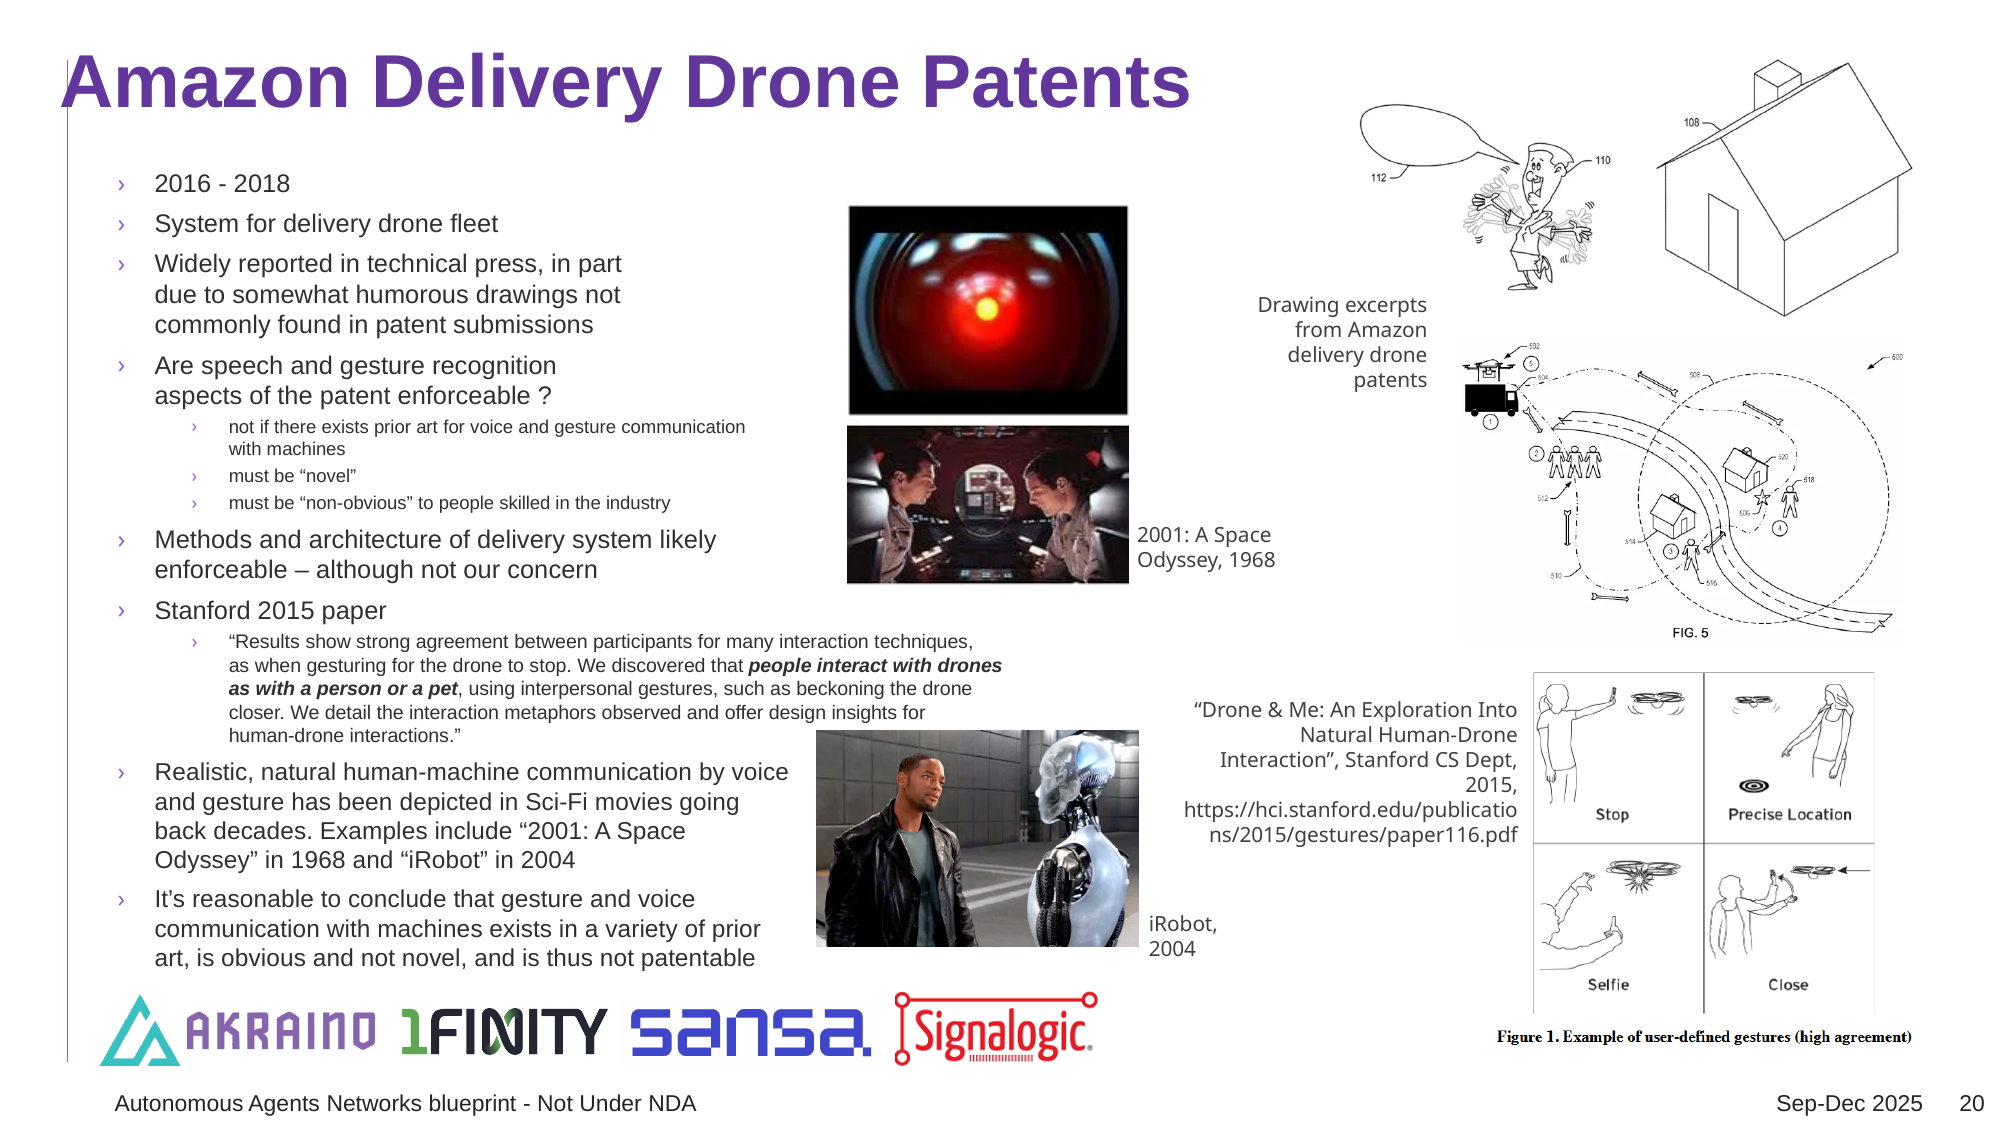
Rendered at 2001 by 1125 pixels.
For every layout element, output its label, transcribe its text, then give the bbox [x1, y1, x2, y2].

text_box “Drone & Me: An Exploration Into Natural Human-Drone Interaction”, Stanford CS Dept, 2015, https://hci.stanford.edu/publications/2015/gestures/paper116.pdf [1168, 688, 1474, 854]
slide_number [1719, 1080, 1939, 1125]
picture [1343, 50, 1920, 321]
footer Autonomous Agents Networks blueprint - Not Under NDA [99, 1080, 768, 1125]
picture [1474, 660, 1920, 1049]
picture [619, 1000, 882, 1066]
title Amazon Delivery Drone Patents [44, 6, 1956, 160]
picture [816, 730, 1139, 947]
text_box iRobot, 2004 [1134, 903, 1275, 969]
list 2016 - 2018 System for delivery drone fleet Widely reported in technical press, in part due to somewhat humorous drawings not commonly found in patent submissions Are speech and gesture recognition aspects of the patent enforceable ? not if there exists prior art for voice and gesture communication with machines must be “novel” must be “non-obvious” to people skilled in the industry Methods and architecture of delivery system likely enforceable – although not our concern Stanford 2015 paper “Results show strong agreement between participants for many interaction techniques, as when gesturing for the drone to stop. We discovered that people interact with drones as with a person or a pet, using interpersonal gestures, such as beckoning the drone closer. We detail the interaction metaphors observed and offer design insights for human-drone interactions.” Realistic, natural human-machine communication by voice and gesture has been depicted in Sci-Fi movies going back decades. Examples include “2001: A Space Odyssey” in 1968 and “iRobot” in 2004 It’s reasonable to conclude that gesture and voice communication with machines exists in a variety of prior art, is obvious and not novel, and is thus not patentable [102, 159, 1956, 983]
picture [1461, 336, 1905, 643]
text_box 2001: A Space Odyssey, 1968 [1129, 514, 1297, 580]
picture [402, 1007, 608, 1055]
picture [895, 989, 1098, 1069]
picture [847, 204, 1129, 585]
text_box Drawing excerpts from Amazon delivery drone patents [1225, 284, 1443, 400]
picture [99, 994, 375, 1066]
slide_number 20 [1939, 1080, 2000, 1125]
